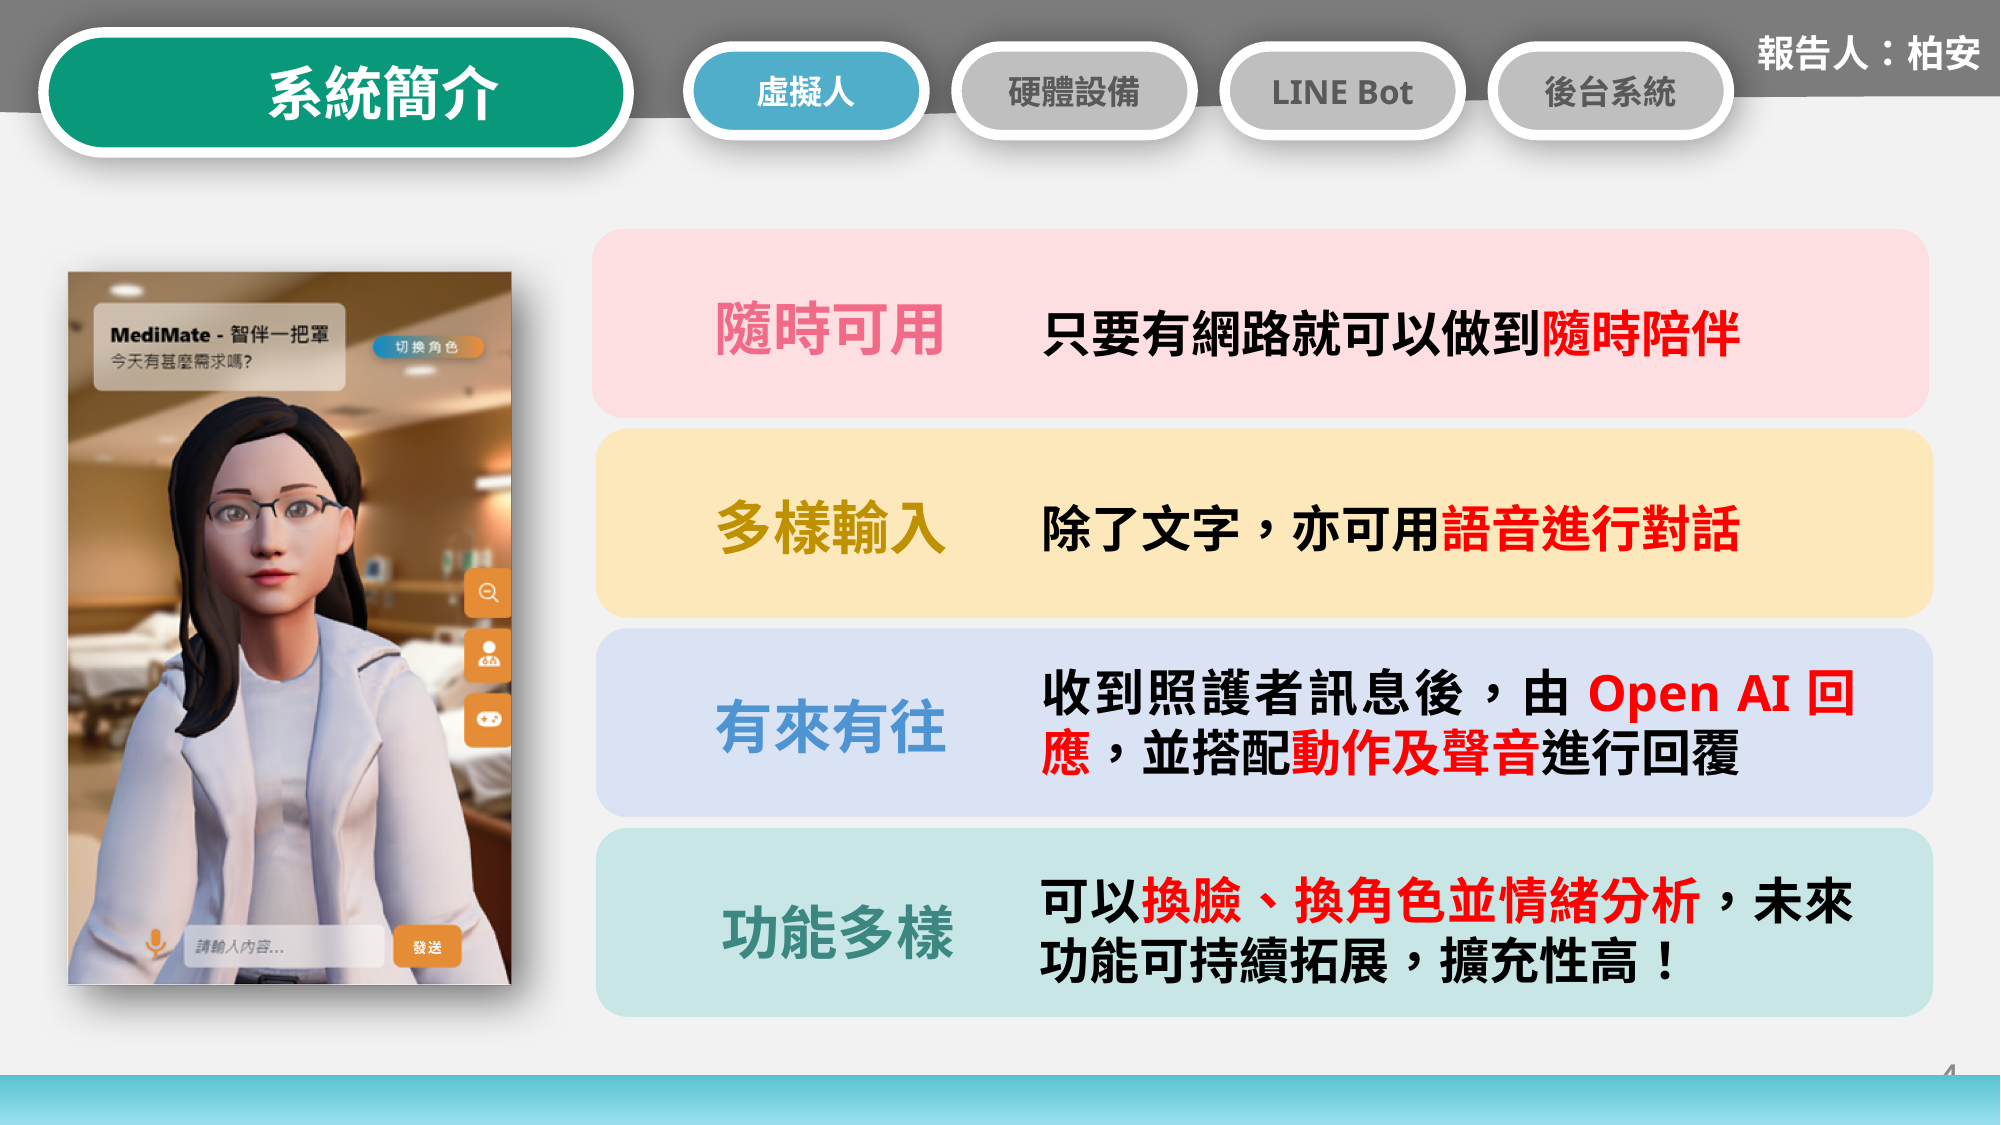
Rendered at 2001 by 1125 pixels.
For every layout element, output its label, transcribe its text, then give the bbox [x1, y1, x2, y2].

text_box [43, 32, 629, 153]
text_box [0, 0, 2000, 114]
text_box 後台系統 [1491, 45, 1730, 137]
text_box 虛擬人 [687, 45, 926, 137]
text_box LINE Bot [1223, 45, 1462, 137]
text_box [591, 229, 1934, 1017]
slide_number 4 [1522, 1042, 1973, 1103]
text_box 報告人：柏安 [1742, 22, 1998, 83]
text_box [0, 1075, 2000, 1125]
picture [66, 268, 513, 989]
text_box 硬體設備 [955, 45, 1194, 137]
